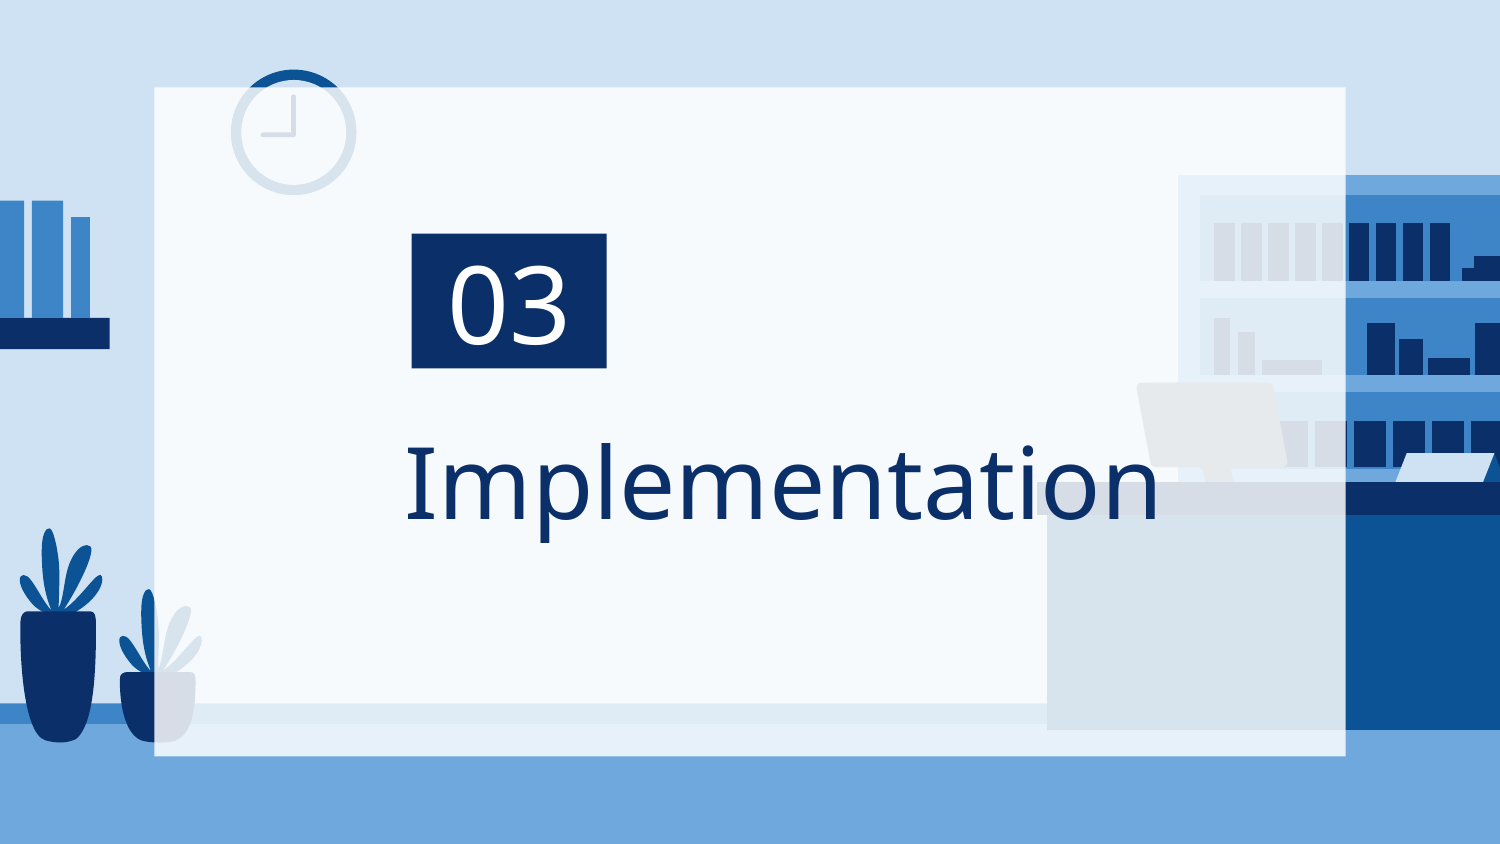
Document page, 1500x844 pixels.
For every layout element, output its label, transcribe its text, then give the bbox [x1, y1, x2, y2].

title Implementation [389, 410, 1293, 549]
title 03 [411, 233, 607, 369]
text_box [154, 87, 1346, 757]
